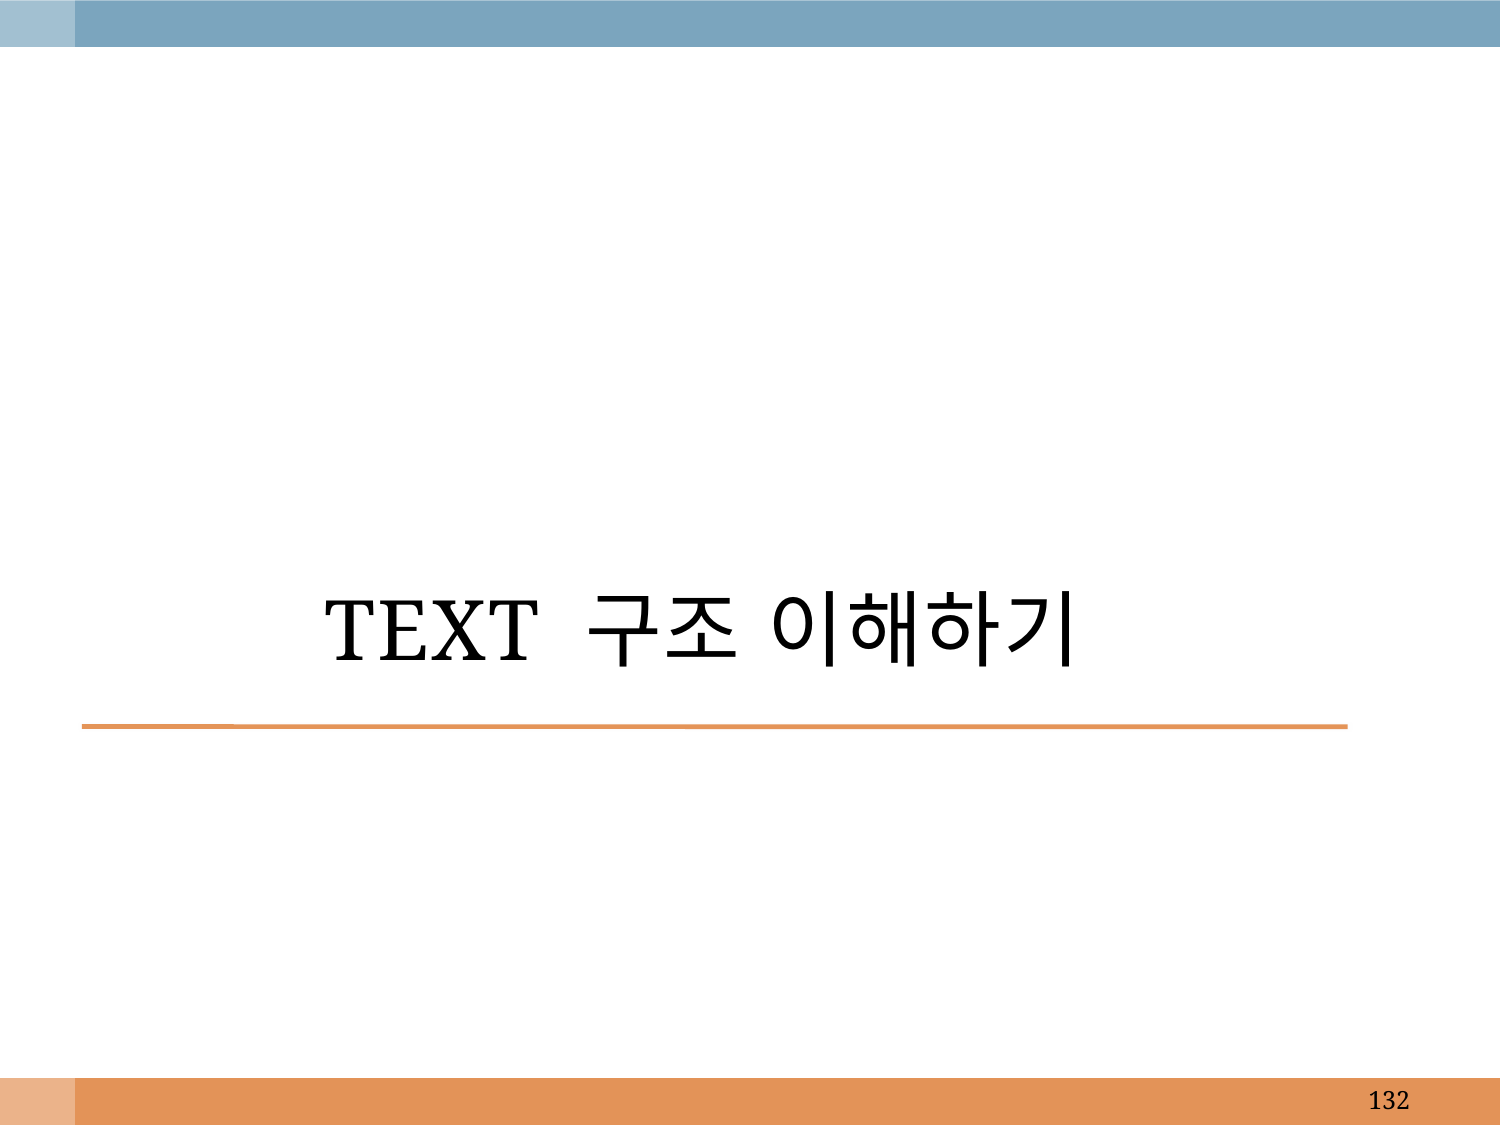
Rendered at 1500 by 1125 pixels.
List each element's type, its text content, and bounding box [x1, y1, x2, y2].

title Text 구조 이해하기 [82, 503, 1348, 751]
slide_number 132 [1074, 1078, 1425, 1125]
